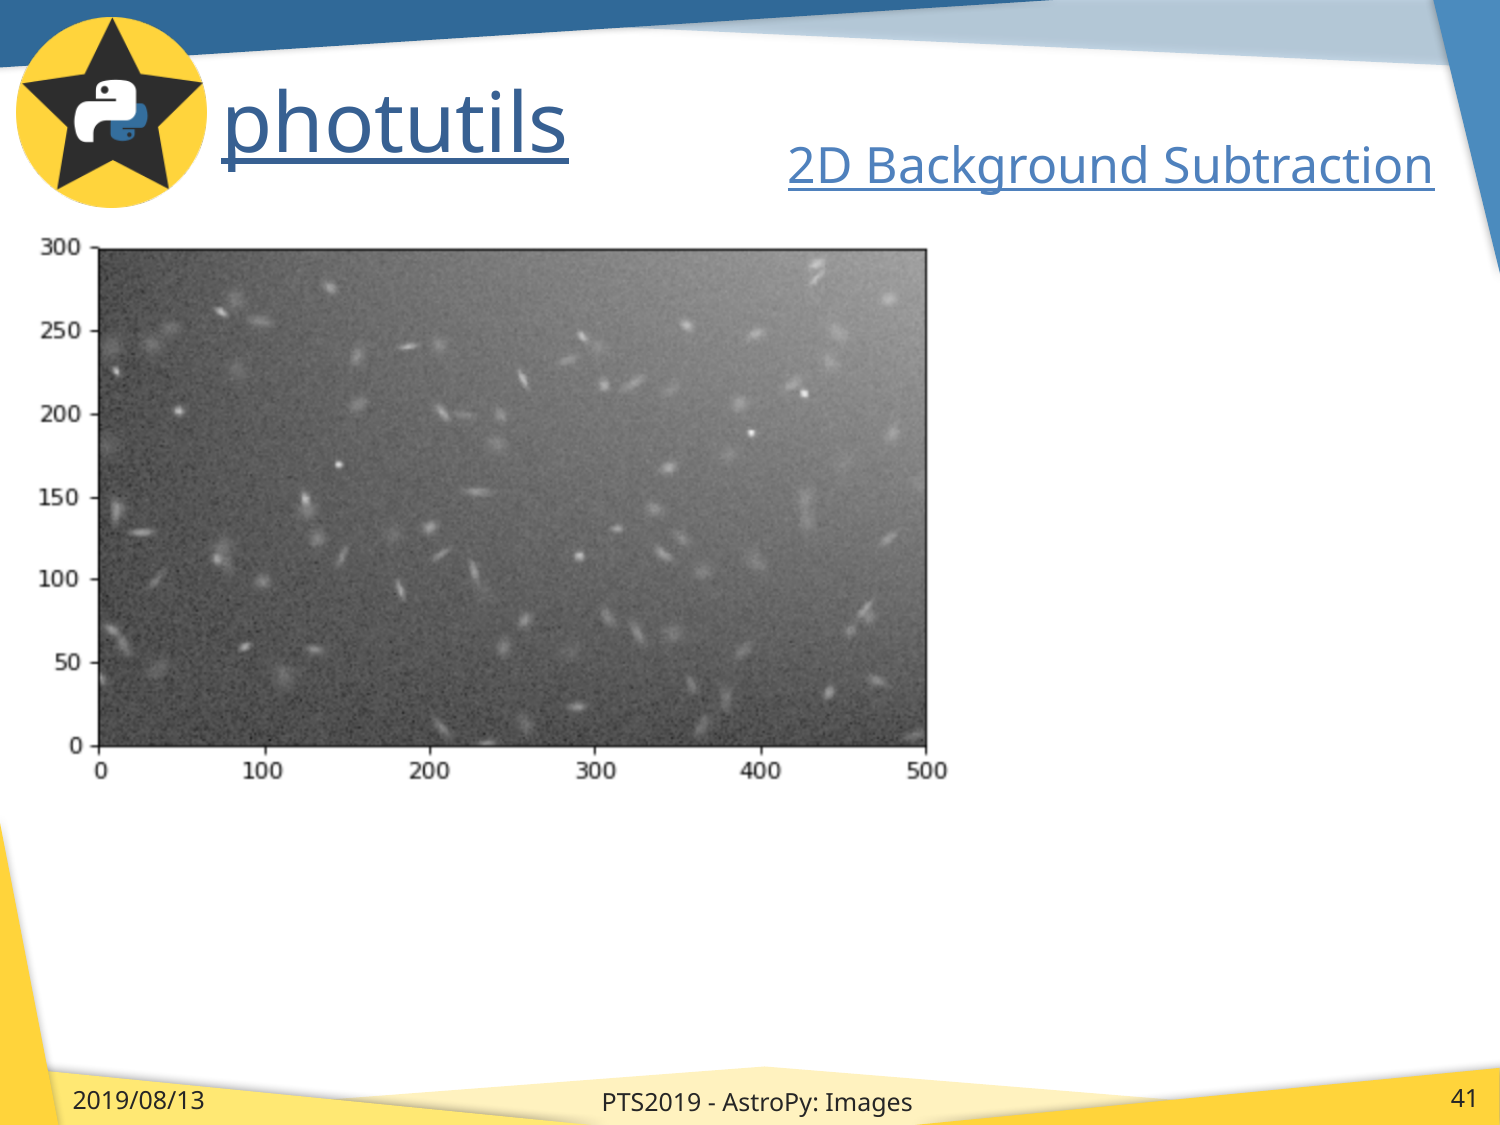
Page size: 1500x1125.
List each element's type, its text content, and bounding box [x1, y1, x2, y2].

picture [0, 209, 974, 810]
text_box 2D Background Subtraction [231, 91, 1450, 210]
picture [16, 17, 207, 208]
footer PTS2019 - AstroPy: Images [520, 1071, 995, 1125]
title photutils [206, 66, 1425, 185]
slide_number 41 [1144, 1082, 1495, 1118]
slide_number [57, 1082, 408, 1118]
